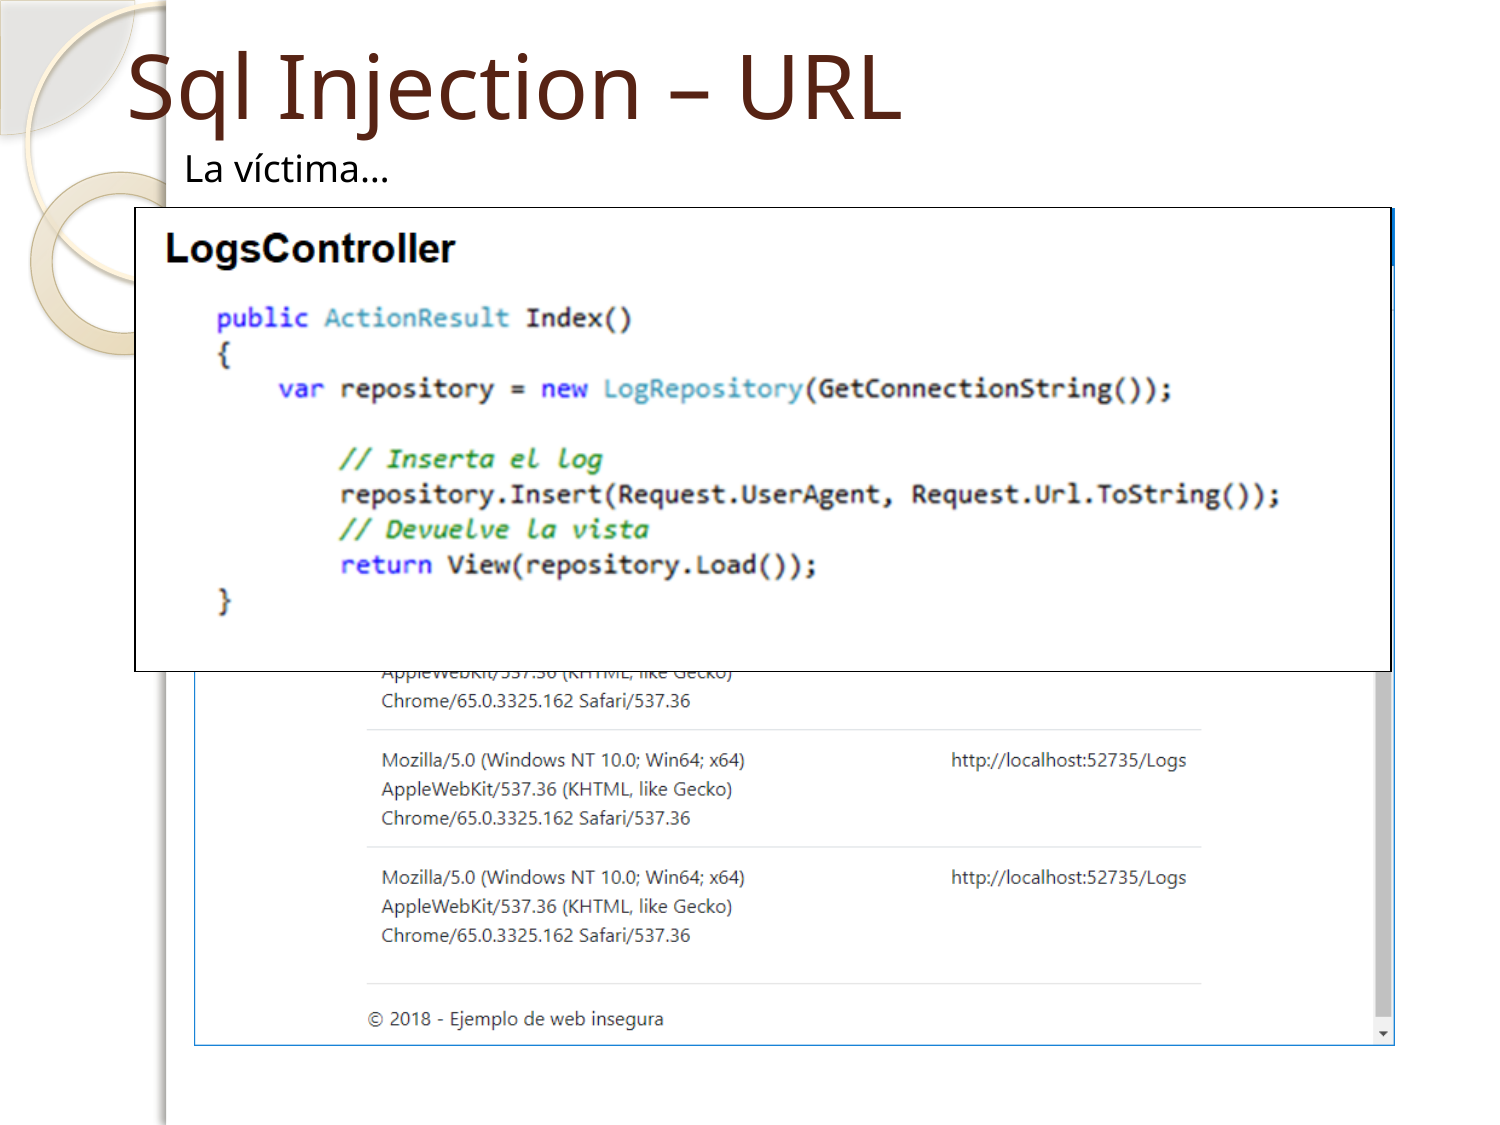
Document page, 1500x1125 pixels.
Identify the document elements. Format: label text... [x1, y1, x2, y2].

title Sql Injection – URL [112, 7, 1483, 145]
text_box La víctima… [169, 137, 406, 197]
picture [135, 207, 1395, 1046]
